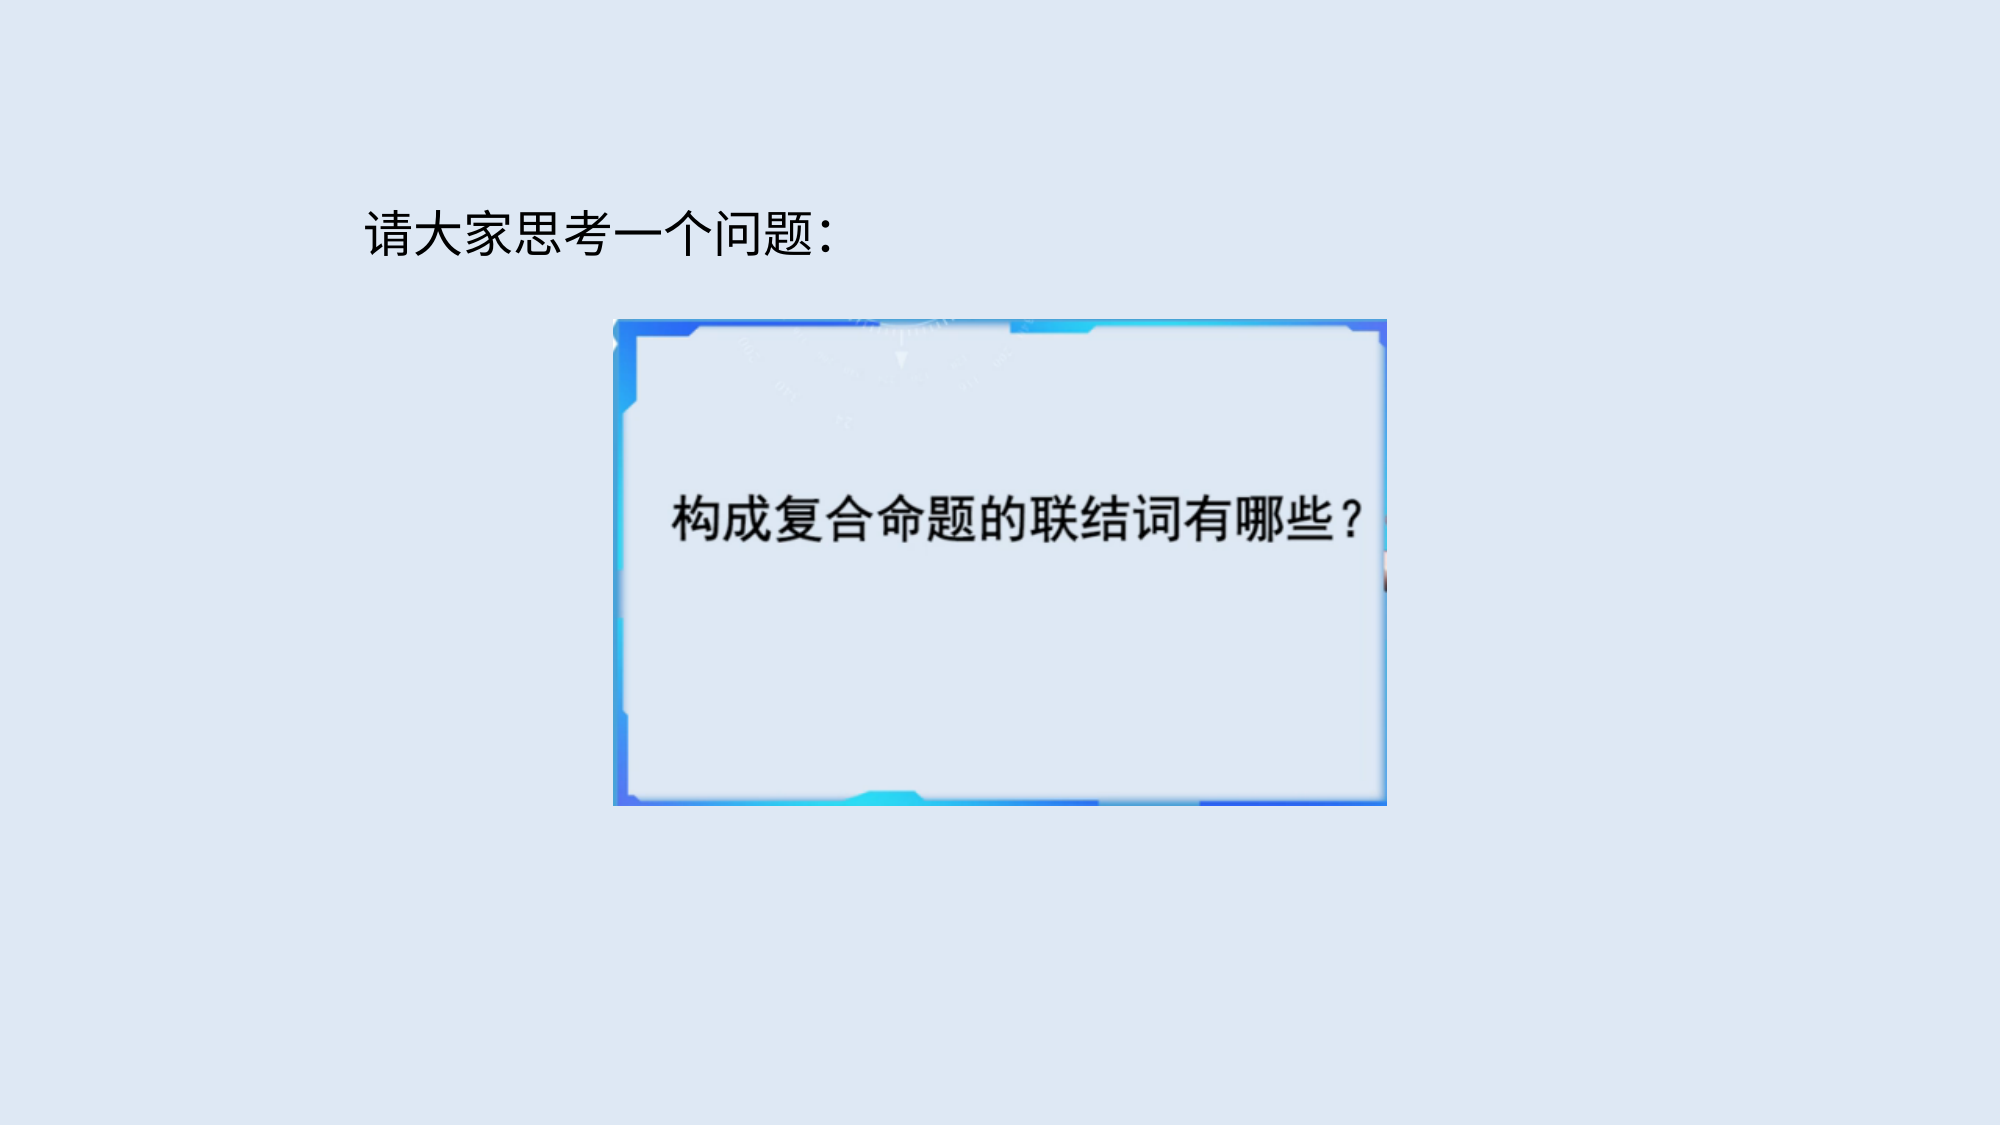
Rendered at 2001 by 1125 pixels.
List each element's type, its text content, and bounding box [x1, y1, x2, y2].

text_box 请大家思考一个问题： [348, 195, 879, 270]
picture [613, 319, 1387, 806]
